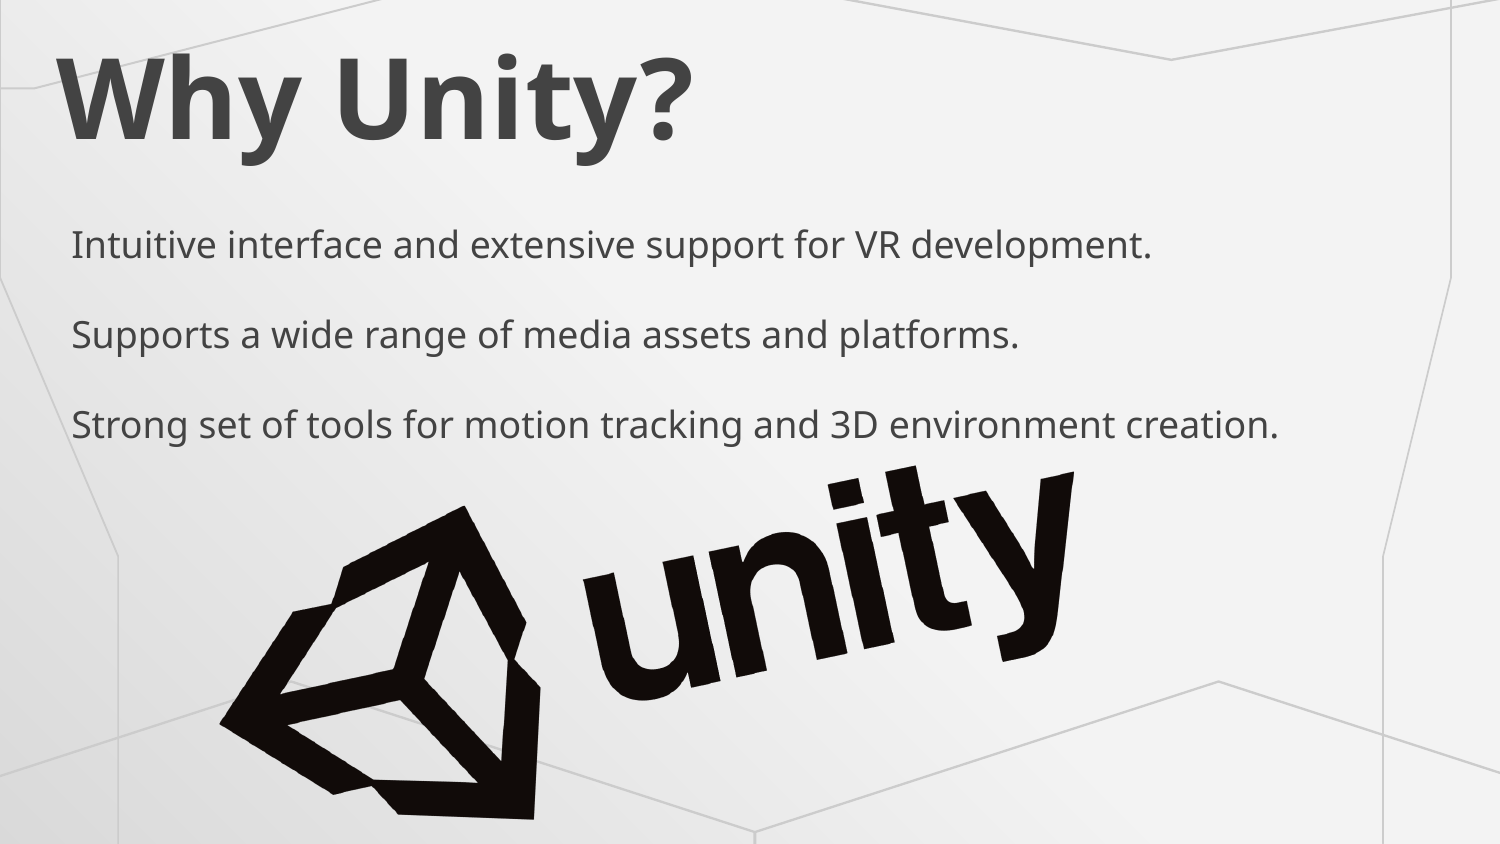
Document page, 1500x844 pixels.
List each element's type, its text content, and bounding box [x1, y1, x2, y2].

title Why Unity? [41, 25, 783, 164]
picture [186, 467, 1121, 844]
subtitle Intuitive interface and extensive support for VR development. Supports a wide range of media assets and platforms. Strong set of tools for motion tracking and 3D environment creation. [56, 206, 1316, 497]
